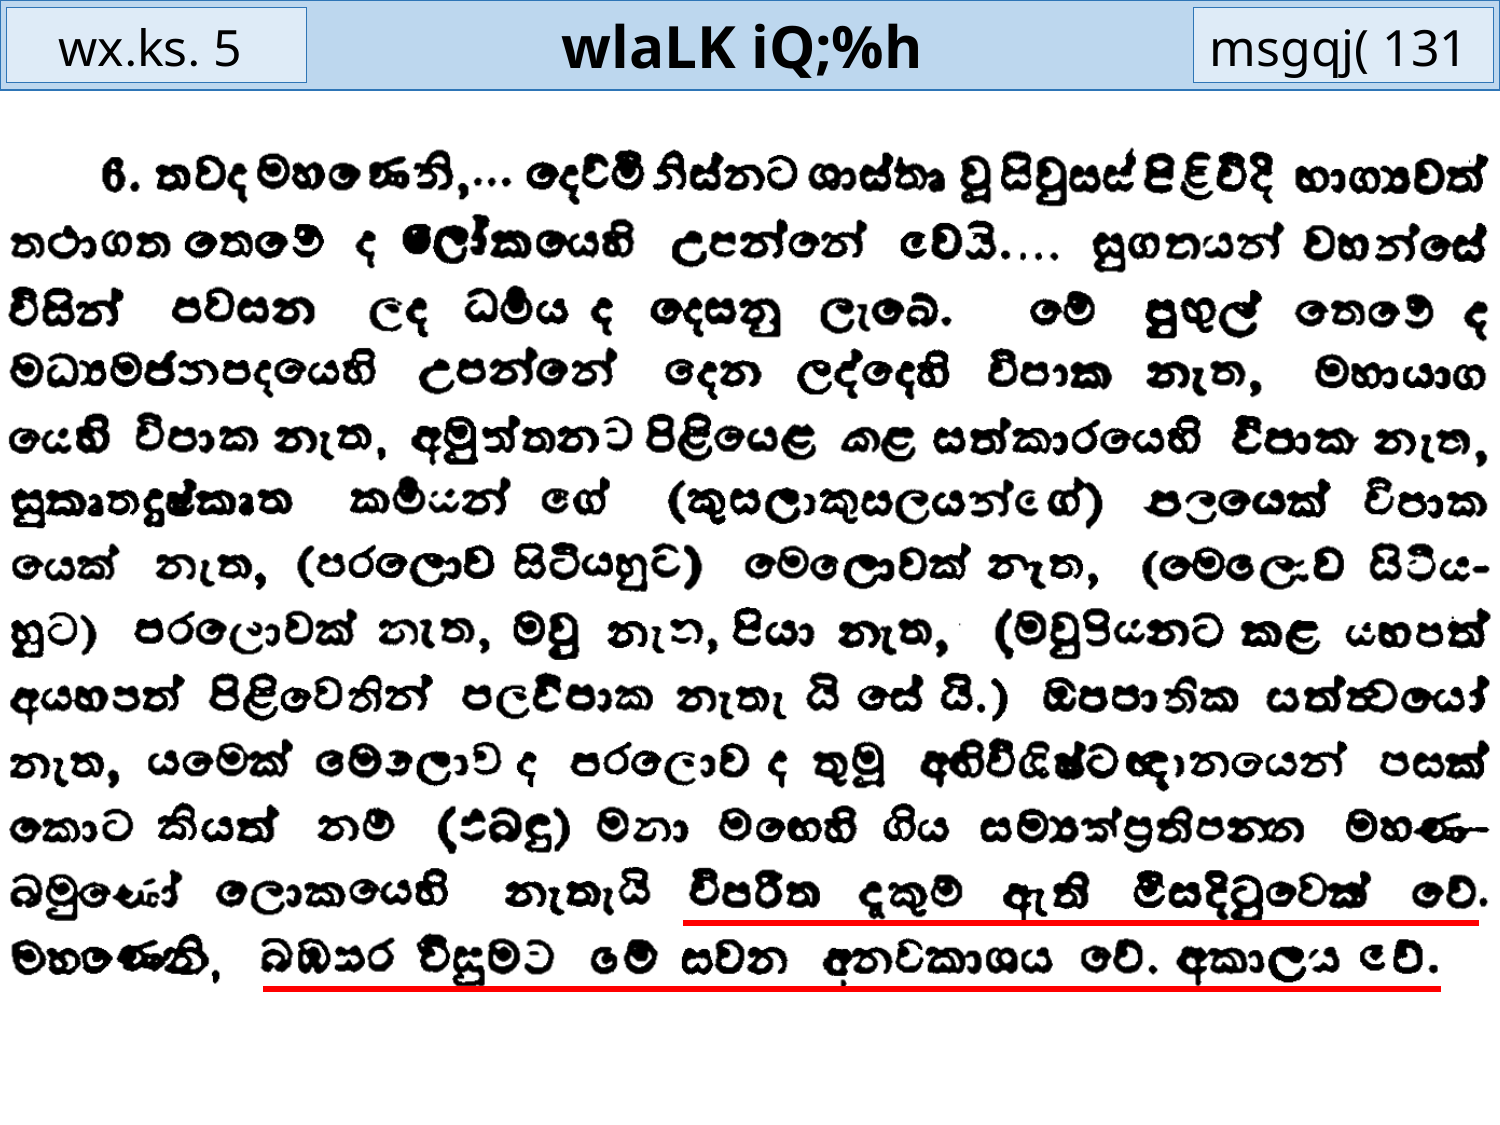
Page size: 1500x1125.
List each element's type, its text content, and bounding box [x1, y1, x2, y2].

picture [6, 141, 1497, 990]
text_box msgqj( 131 [1194, 10, 1497, 82]
text_box wx.ks. 5 [6, 10, 308, 82]
text_box wlaLK iQ;%h [316, 9, 1184, 81]
